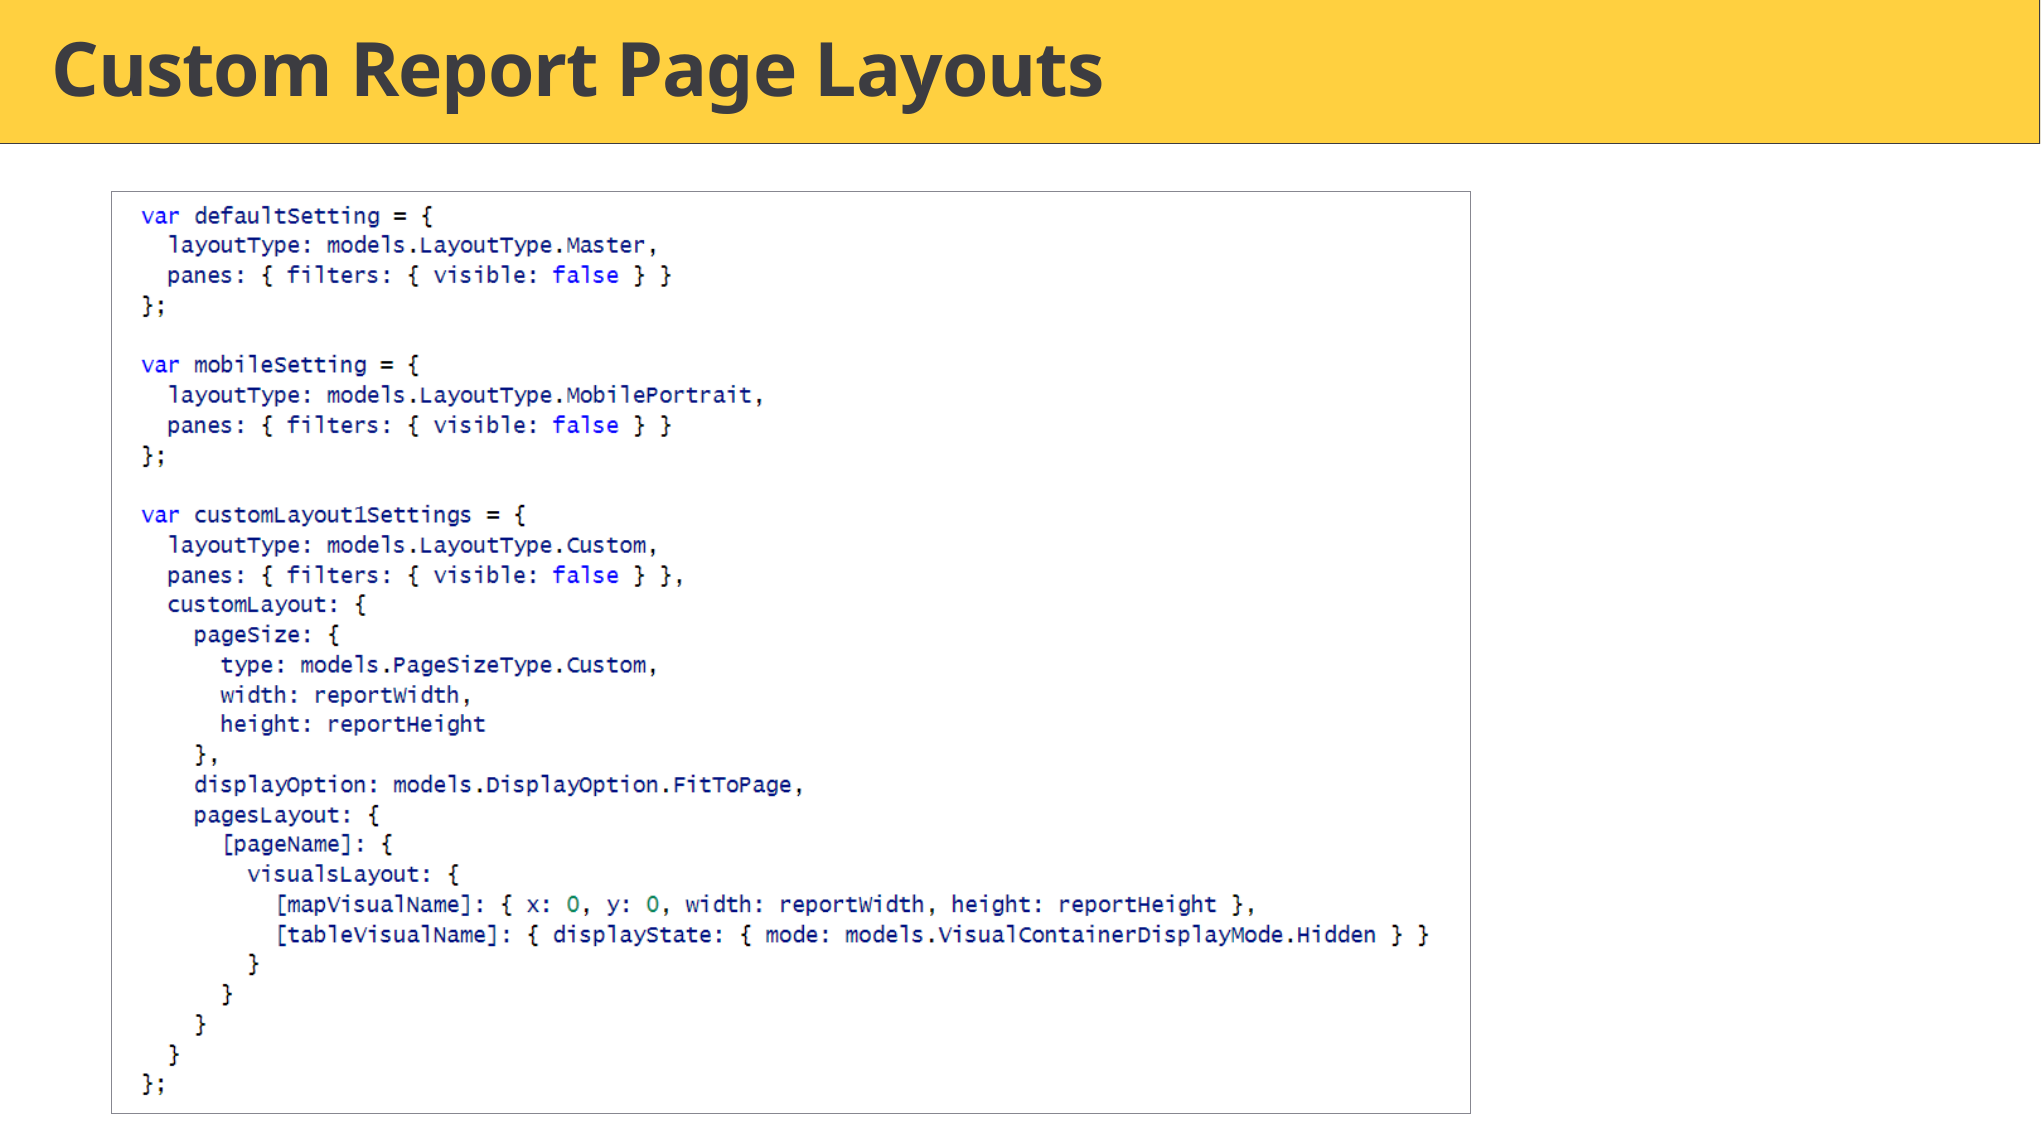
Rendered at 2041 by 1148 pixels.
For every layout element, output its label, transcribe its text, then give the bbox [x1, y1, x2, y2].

title Custom Report Page Layouts [51, 31, 1988, 113]
picture [111, 191, 1472, 1115]
